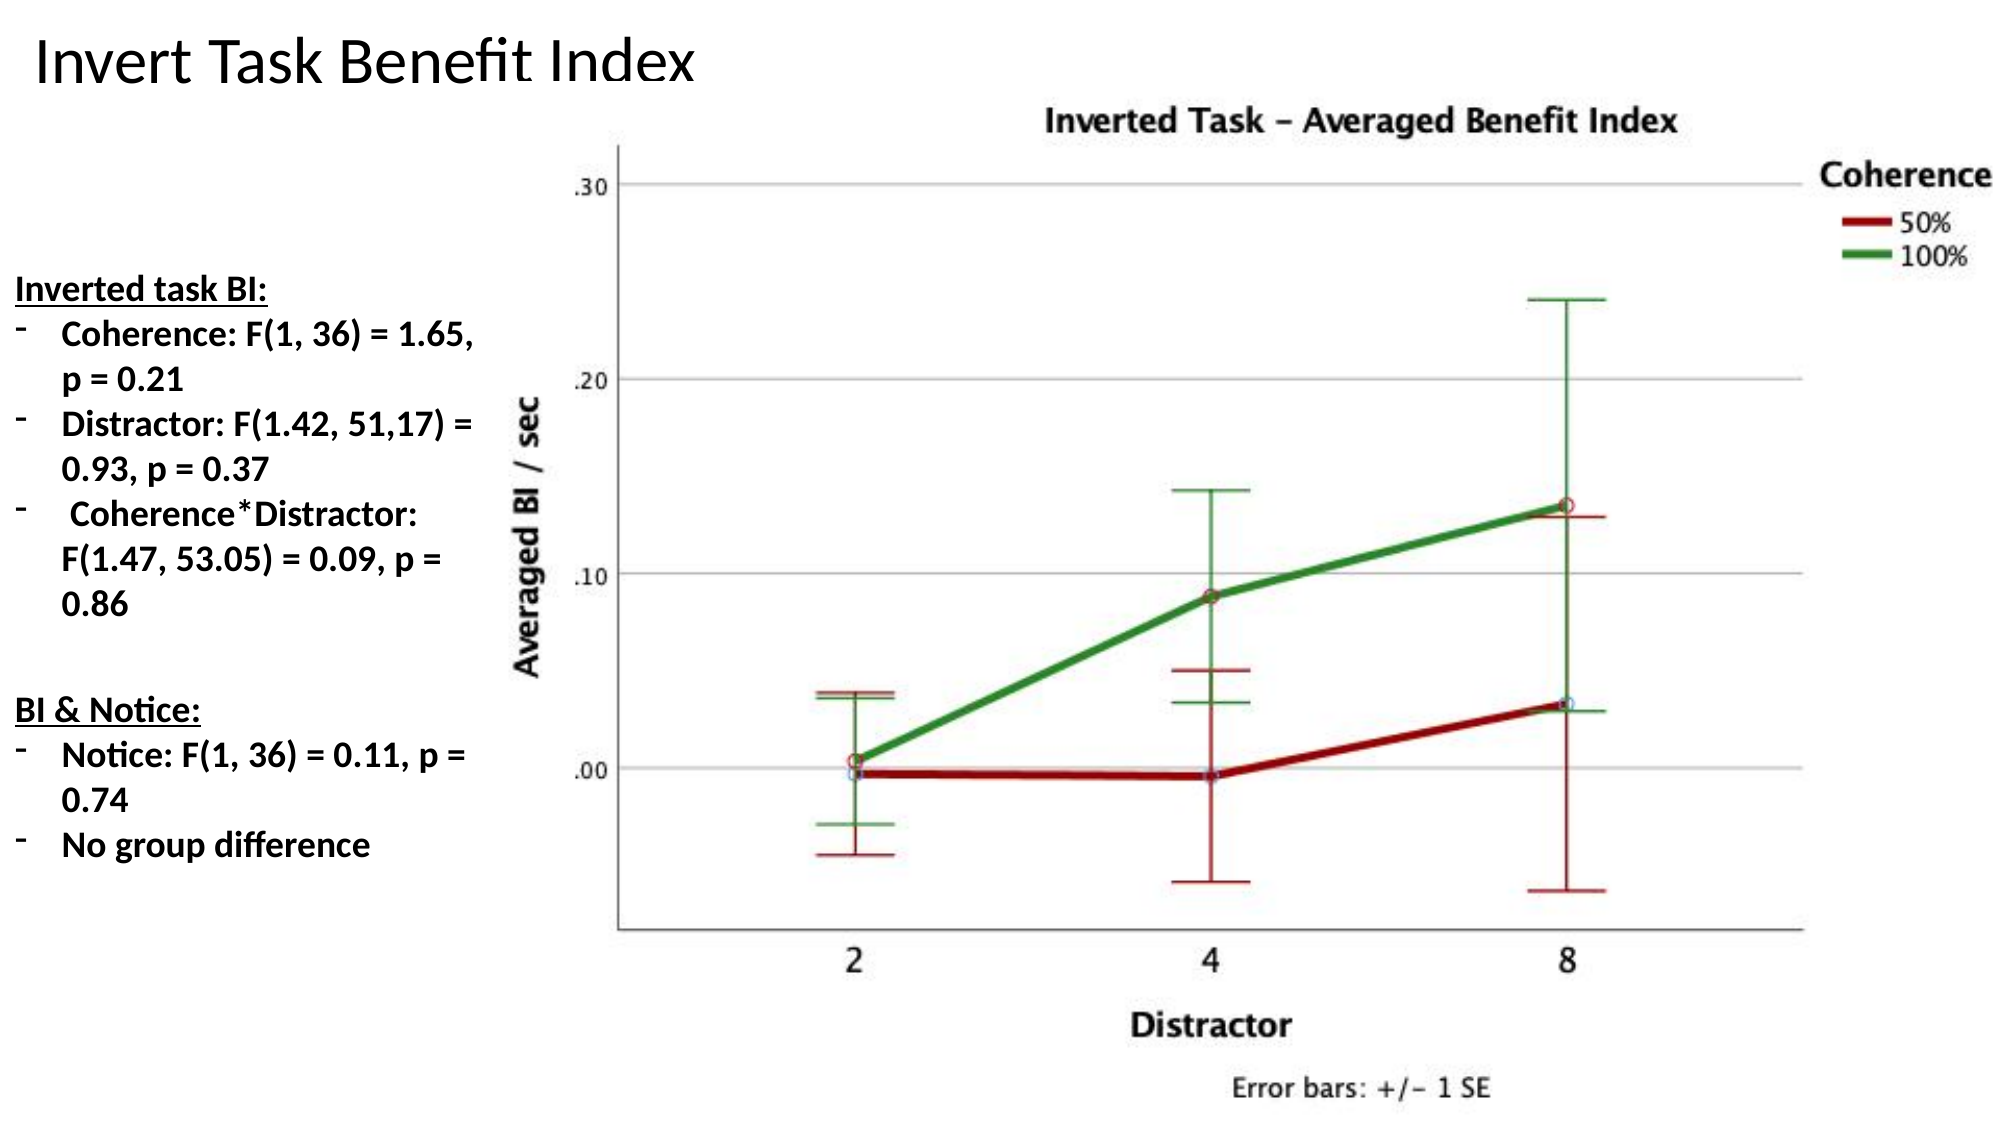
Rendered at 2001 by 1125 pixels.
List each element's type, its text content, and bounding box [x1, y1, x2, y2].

text_box Invert Task Benefit Index [19, 9, 712, 105]
text_box Inverted task BI: Coherence: F(1, 36) = 1.65, p = 0.21 Distractor: F(1.42, 51,17) = 0.93, p = 0.37 Coherence*Distractor: F(1.47, 53.05) = 0.09, p = 0.86 [0, 256, 476, 677]
text_box BI & Notice: Notice: F(1, 36) = 0.11, p = 0.74 No group difference [0, 677, 476, 873]
picture [476, 81, 2000, 1125]
